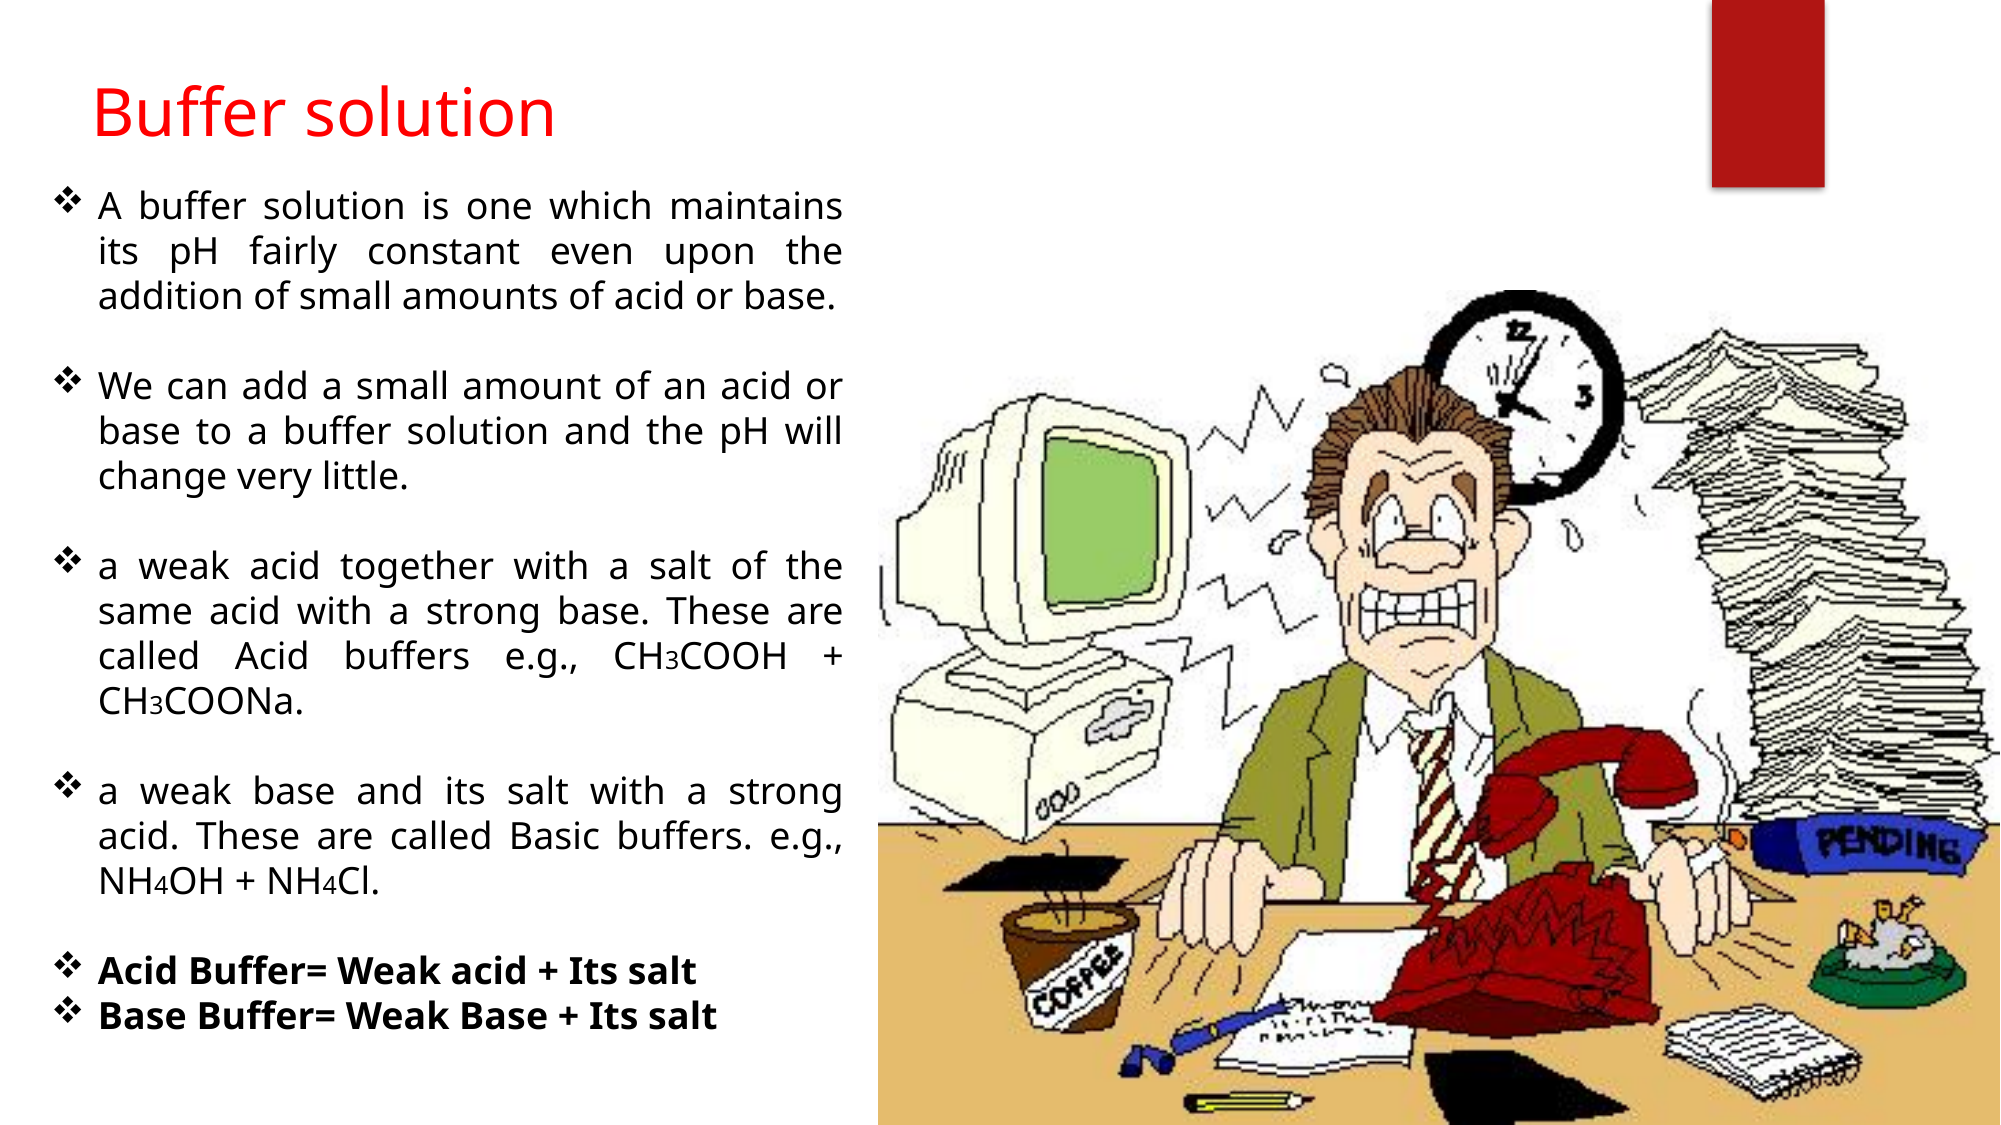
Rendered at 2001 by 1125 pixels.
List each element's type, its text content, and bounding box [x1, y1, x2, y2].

text_box Buffer solution [76, 61, 574, 157]
picture [878, 290, 2000, 1125]
text_box A buffer solution is one which maintains its pH fairly constant even upon the addition of small amounts of acid or base. We can add a small amount of an acid or base to a buffer solution and the pH will change very little. a weak acid together with a salt of the same acid with a strong base. These are called Acid buffers e.g., CH3COOH + CH3COONa. a weak base and its salt with a strong acid. These are called Basic buffers. e.g., NH4OH + NH4Cl. Acid Buffer= Weak acid + Its salt Base Buffer= Weak Base + Its salt [36, 174, 859, 1090]
